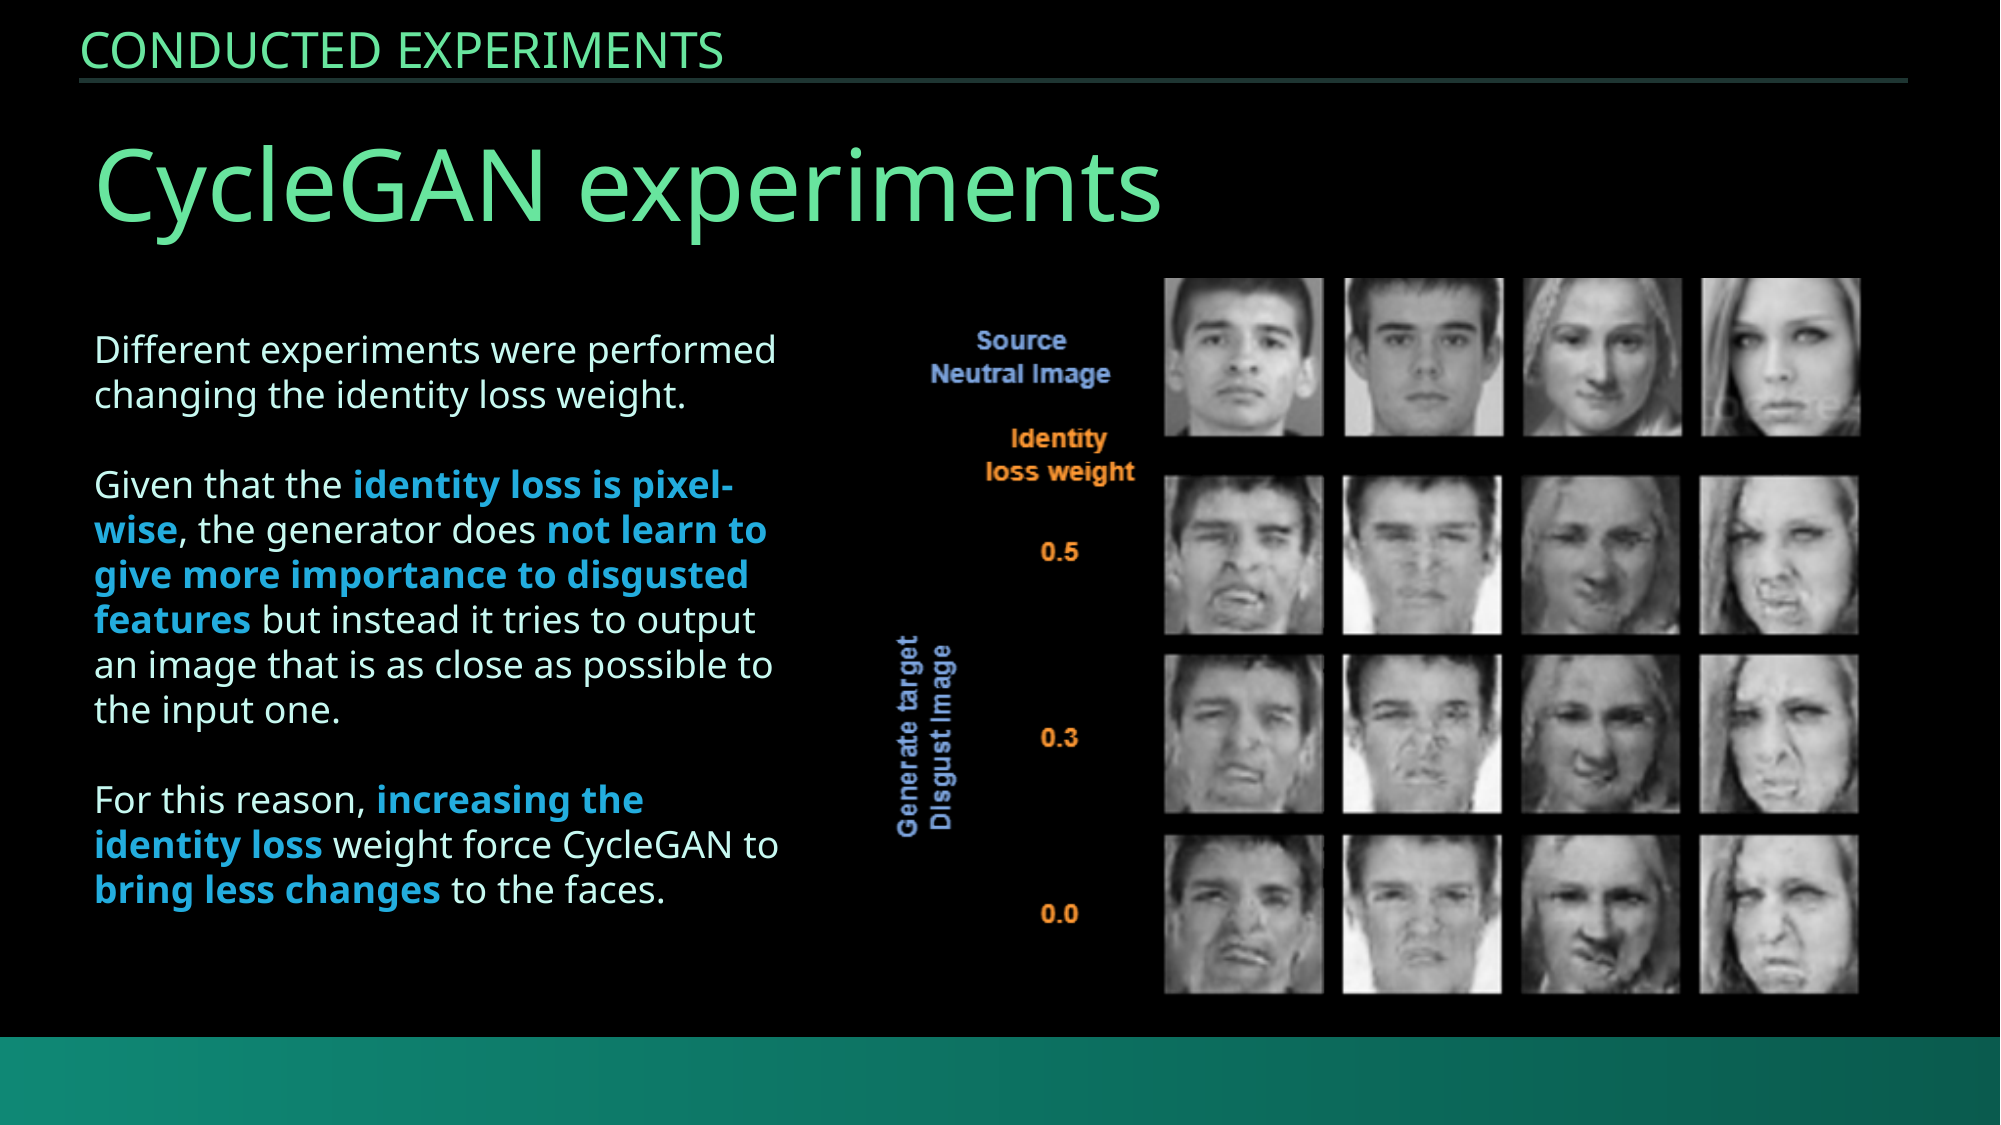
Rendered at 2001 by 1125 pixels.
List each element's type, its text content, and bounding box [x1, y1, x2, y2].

picture [890, 278, 1864, 1004]
text_box Different experiments were performed changing the identity loss weight. Given that the identity loss is pixel-wise, the generator does not learn to give more importance to disgusted features but instead it tries to output an image that is as close as possible to the input one. For this reason, increasing the identity loss weight force CycleGAN to bring less changes to the faces. [79, 318, 810, 919]
text_box [0, 1036, 2000, 1125]
text_box CycleGAN experiments [79, 114, 1263, 250]
text_box CONDUCTED EXPERIMENTS [64, 10, 1065, 86]
